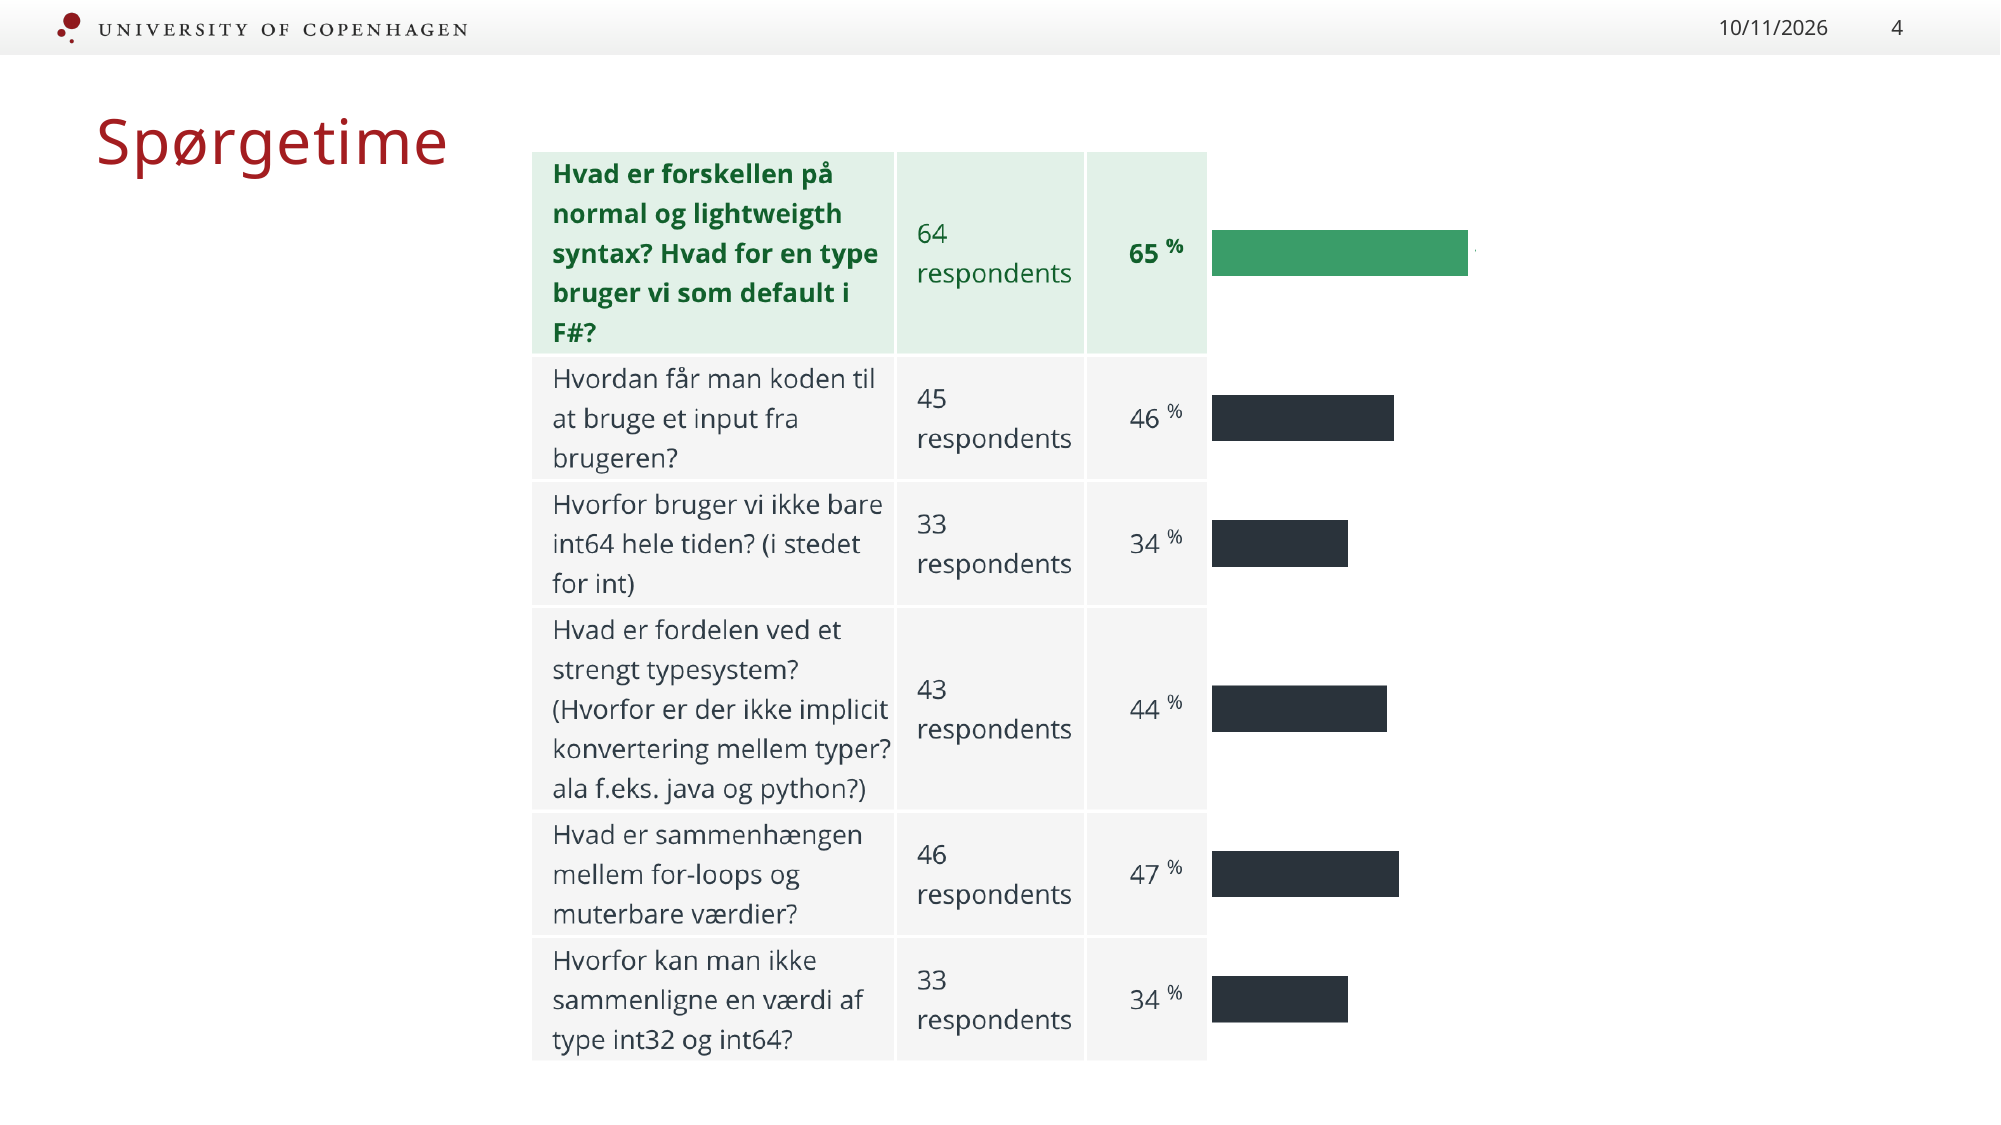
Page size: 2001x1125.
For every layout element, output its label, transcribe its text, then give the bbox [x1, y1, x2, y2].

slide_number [1694, 14, 1829, 43]
picture [92, 15, 475, 42]
slide_number 4 [1840, 14, 1904, 43]
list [522, 140, 1476, 1075]
title Spørgetime [96, 101, 1904, 244]
